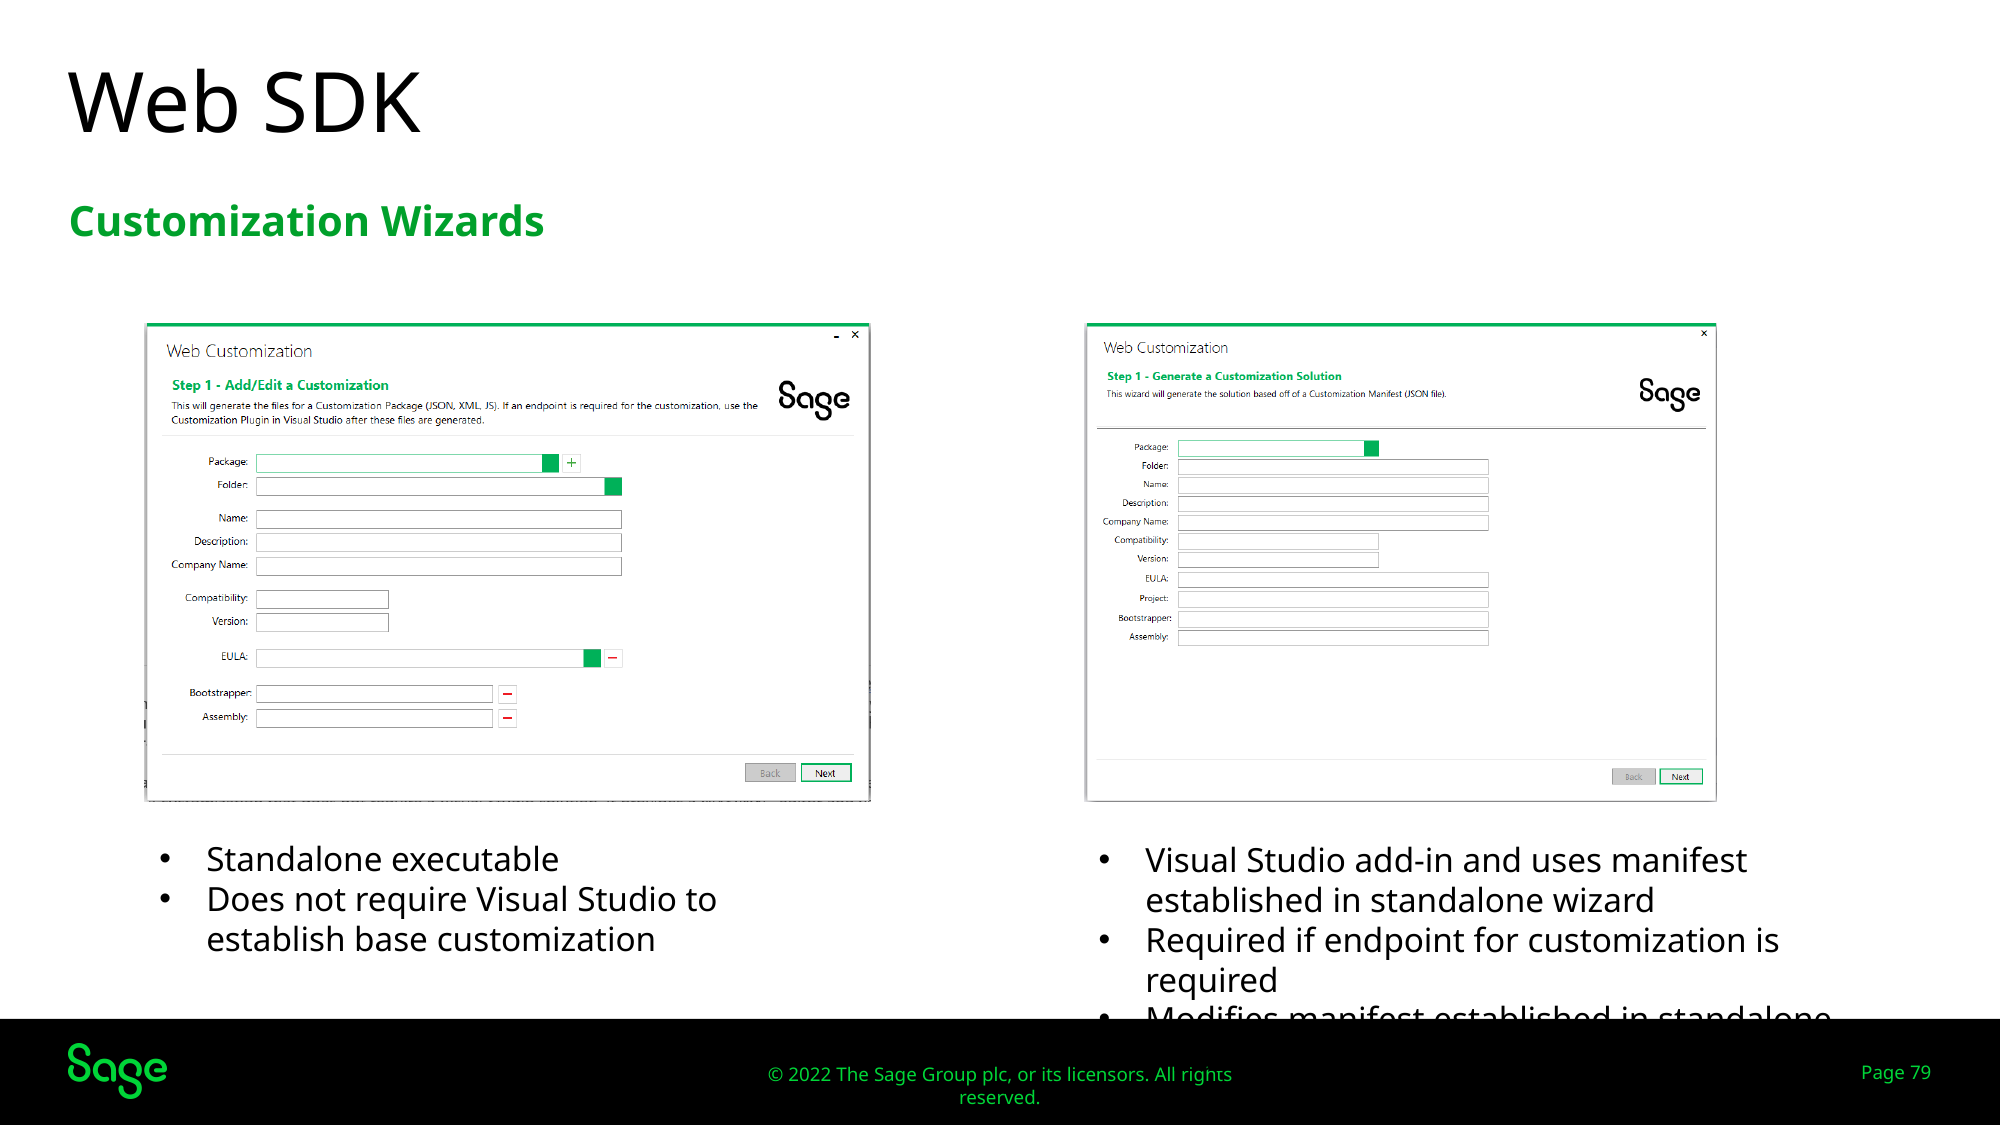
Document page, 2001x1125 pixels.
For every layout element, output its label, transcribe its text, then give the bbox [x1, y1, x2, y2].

title Web SDK [67, 49, 1930, 147]
slide_number Page 79 [1809, 1043, 1947, 1104]
picture [68, 1043, 167, 1099]
text_box Standalone executable Does not require Visual Studio to establish base customization [144, 830, 871, 966]
list Customization Wizards [68, 186, 1930, 259]
text_box Visual Studio add-in and uses manifest established in standalone wizard Required if endpoint for customization is required Modifies manifest established in standalone wizard [1083, 831, 1930, 1086]
picture [1084, 323, 1717, 802]
picture [144, 323, 871, 802]
